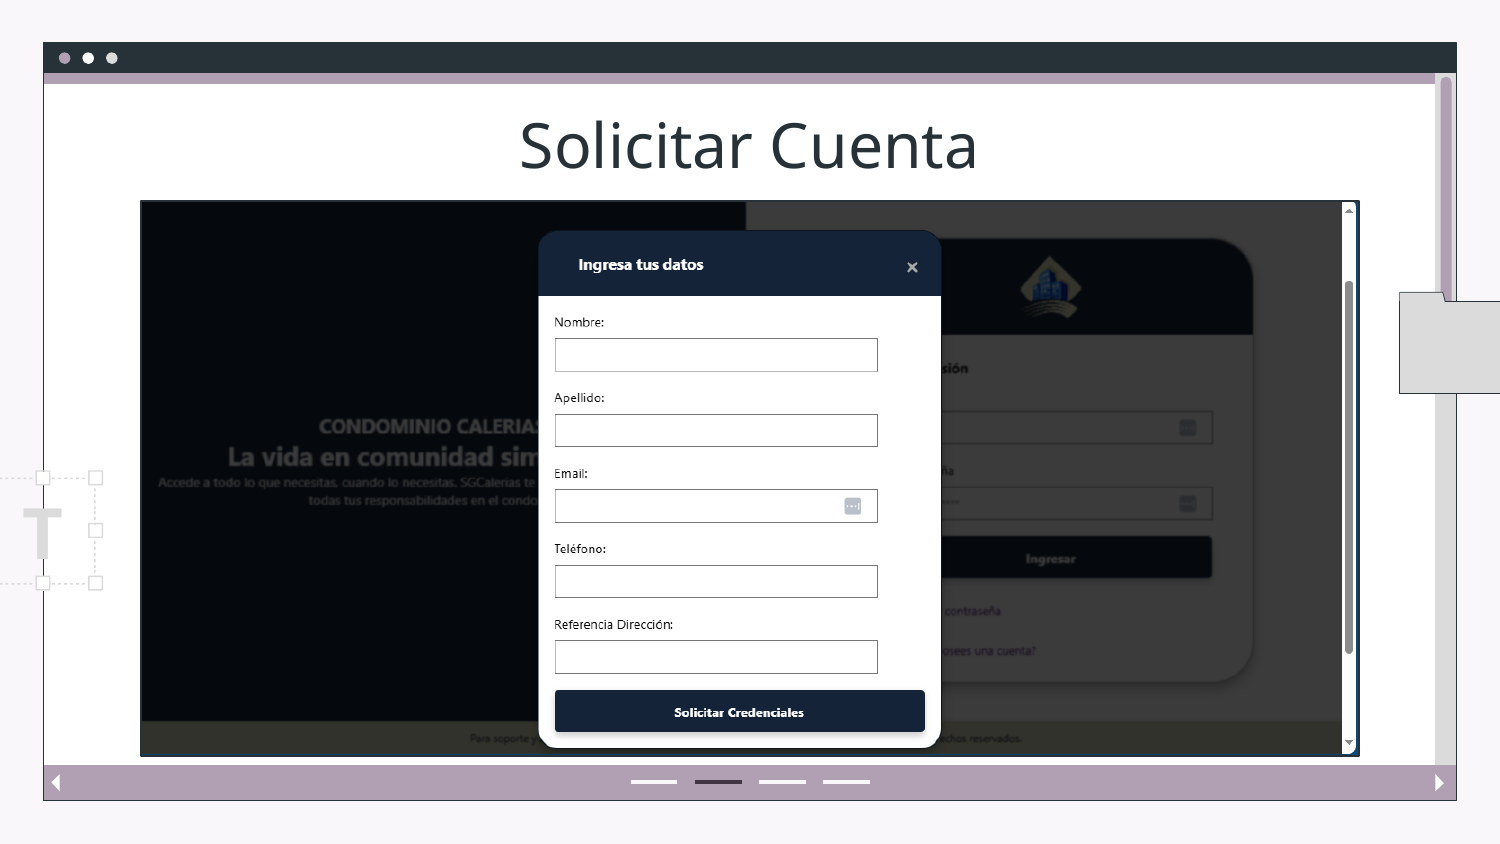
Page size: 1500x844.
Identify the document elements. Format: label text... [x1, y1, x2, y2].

picture [141, 201, 1359, 756]
title Solicitar Cuenta [118, 90, 1382, 177]
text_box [630, 779, 871, 785]
